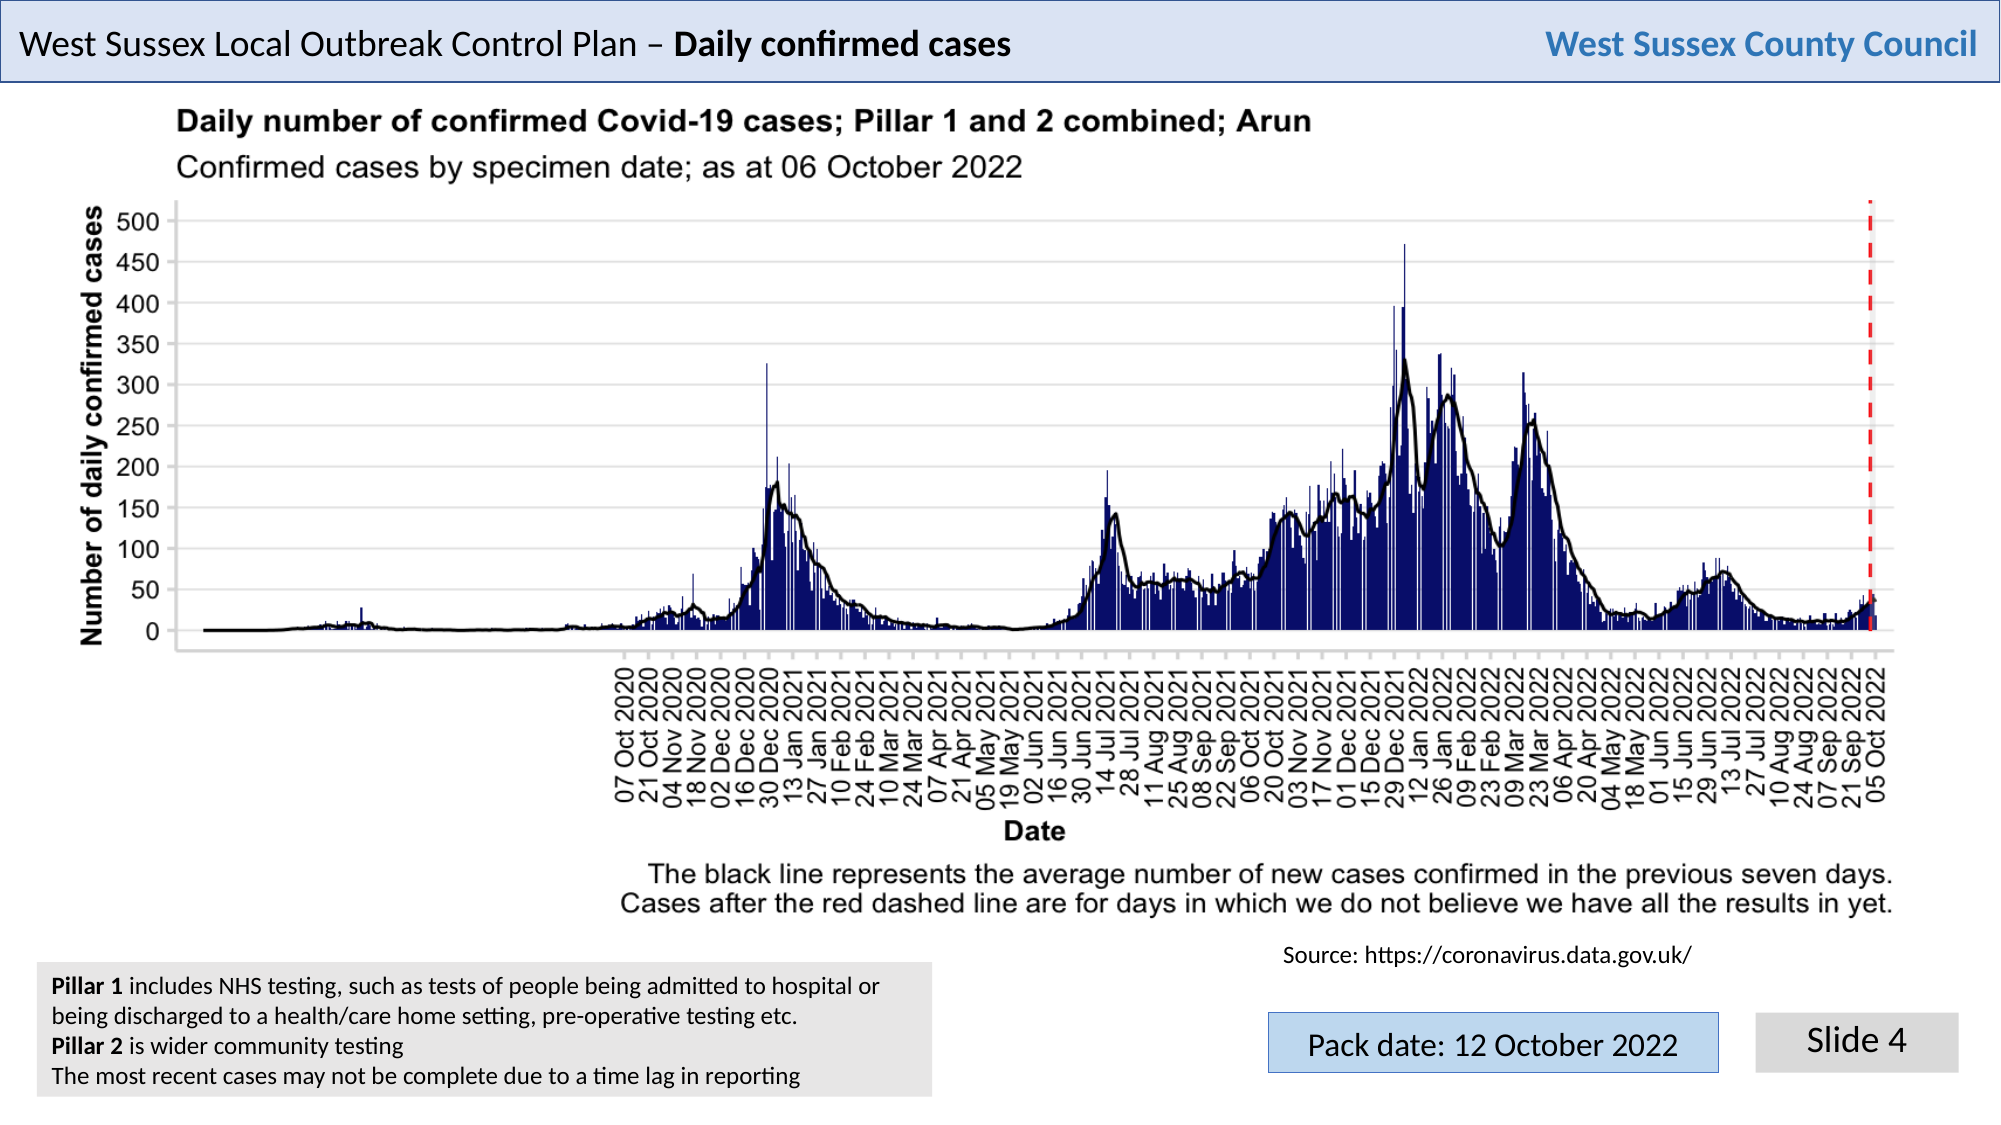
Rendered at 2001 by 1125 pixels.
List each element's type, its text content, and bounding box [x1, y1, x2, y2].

list Slide 4 [1755, 1012, 1959, 1073]
list Source: https://coronavirus.data.gov.uk/ [1268, 935, 1912, 995]
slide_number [1268, 1012, 1719, 1073]
picture [63, 91, 1912, 935]
